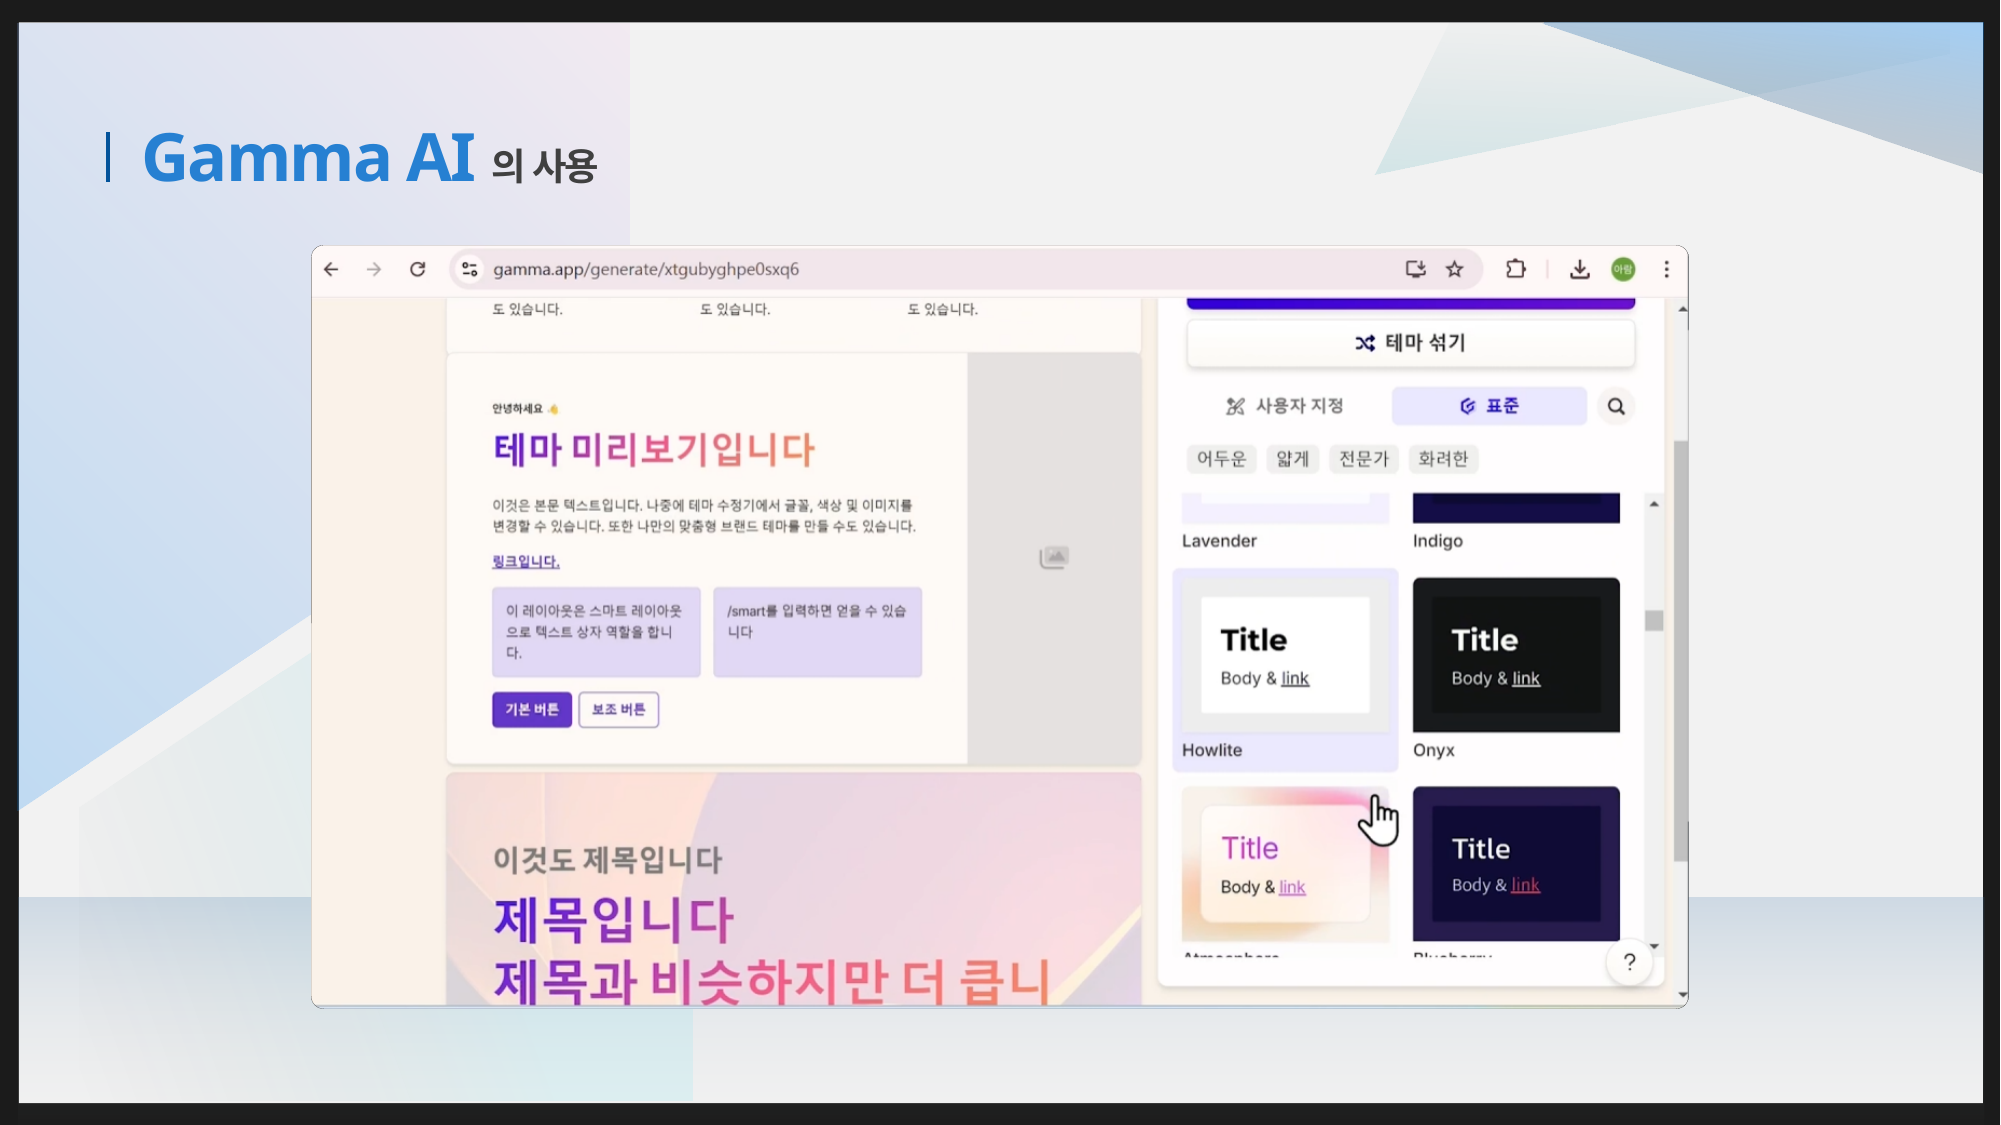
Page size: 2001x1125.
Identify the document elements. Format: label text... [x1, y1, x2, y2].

text_box 의 사용 [457, 116, 704, 196]
text_box [309, 243, 1691, 1011]
title Gamma AI [127, 124, 499, 204]
